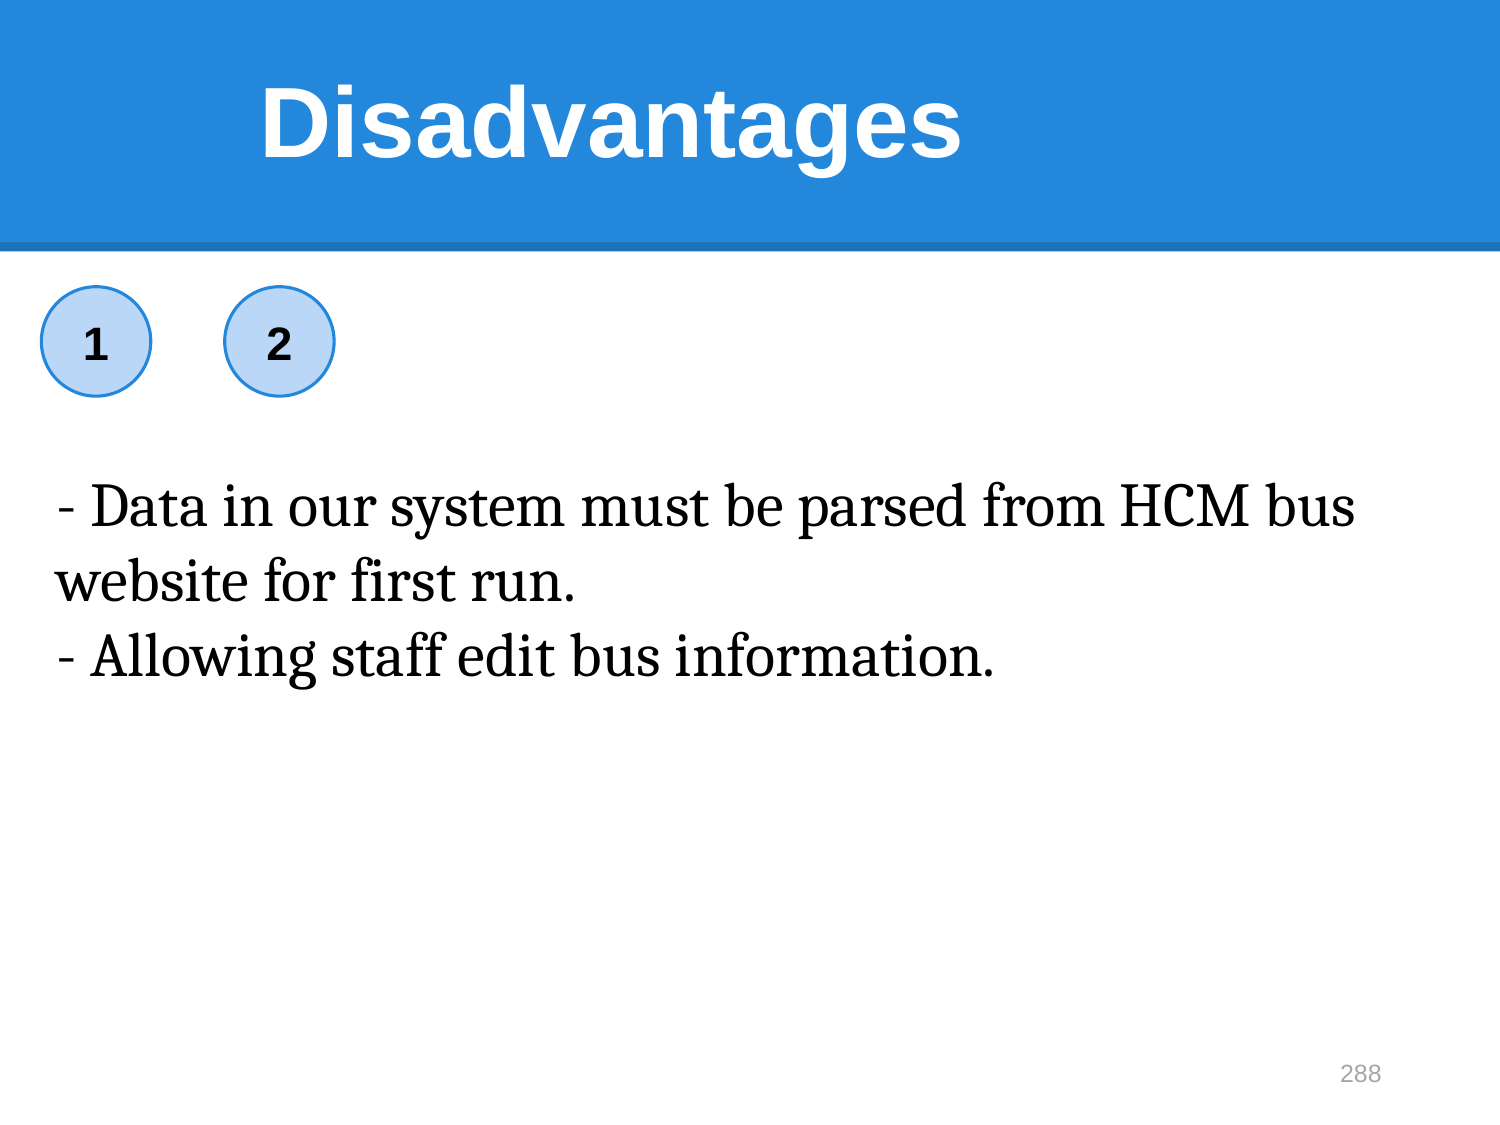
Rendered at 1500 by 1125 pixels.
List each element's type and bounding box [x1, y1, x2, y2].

list [41, 448, 1474, 970]
text_box [41, 286, 151, 397]
slide_number [1059, 1042, 1397, 1103]
title [248, 76, 1262, 189]
text_box [224, 286, 335, 397]
